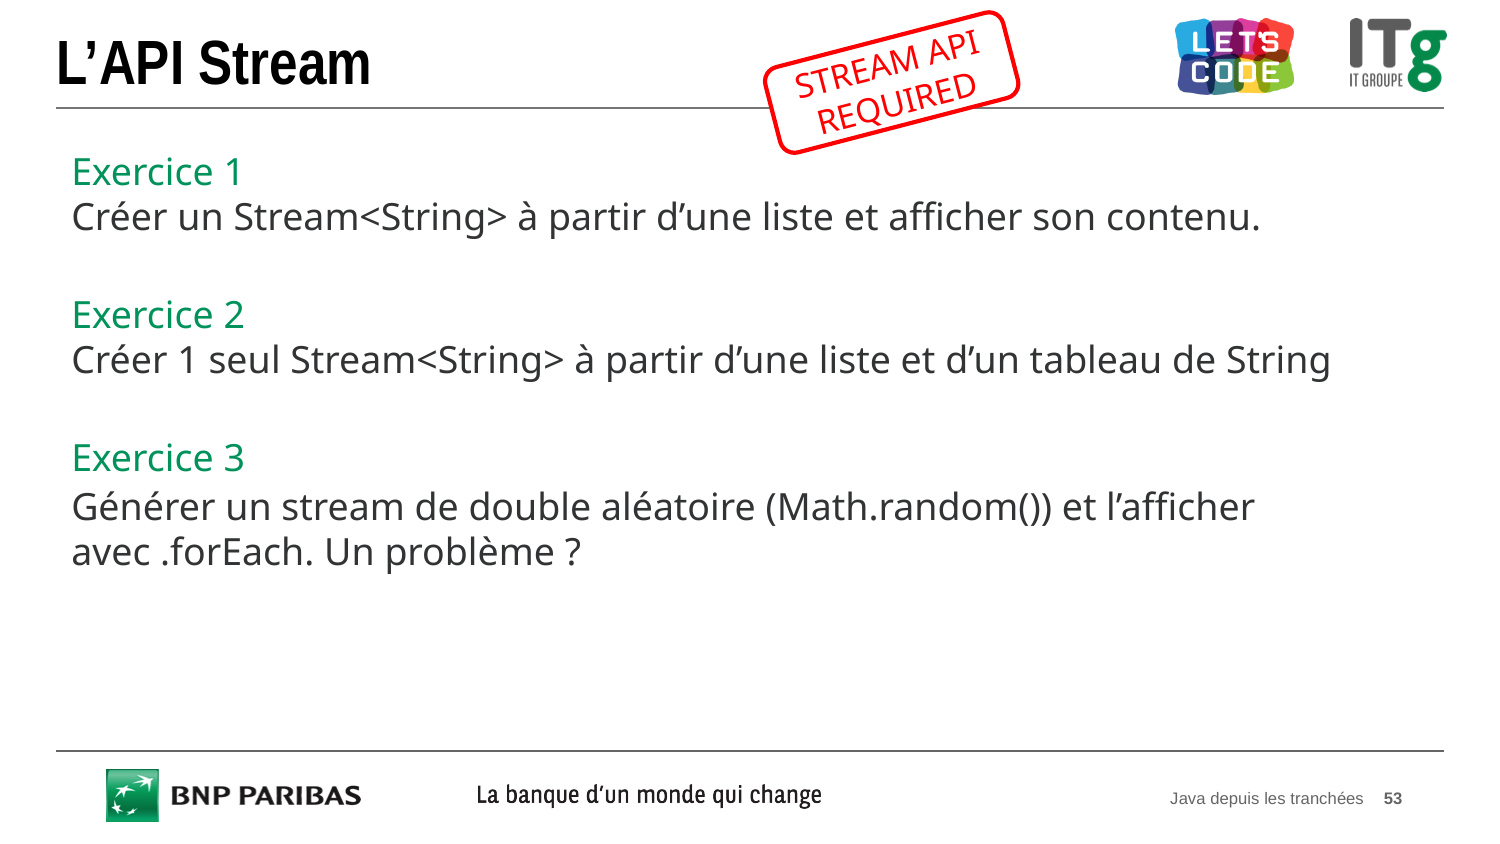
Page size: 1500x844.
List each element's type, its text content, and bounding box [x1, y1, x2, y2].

text_box STREAM API REQUIRED [762, 10, 1021, 155]
picture [1174, 18, 1294, 95]
picture [106, 769, 361, 822]
title L’API Stream [989, 14, 1444, 106]
footer Java depuis les tranchées [1033, 786, 1365, 810]
title L’API Stream [56, 14, 968, 106]
slide_number 53 [1372, 786, 1403, 810]
picture [478, 784, 821, 809]
list Exercice 1 Créer un Stream<String> à partir d’une liste et afficher son contenu. Exercice 2 Créer 1 seul Stream<String> à partir d’une liste et d’un tableau de String Exercice 3 Générer un stream de double aléatoire (Math.random()) et l’afficher avec .forEach. Un problème ? [56, 139, 1444, 729]
